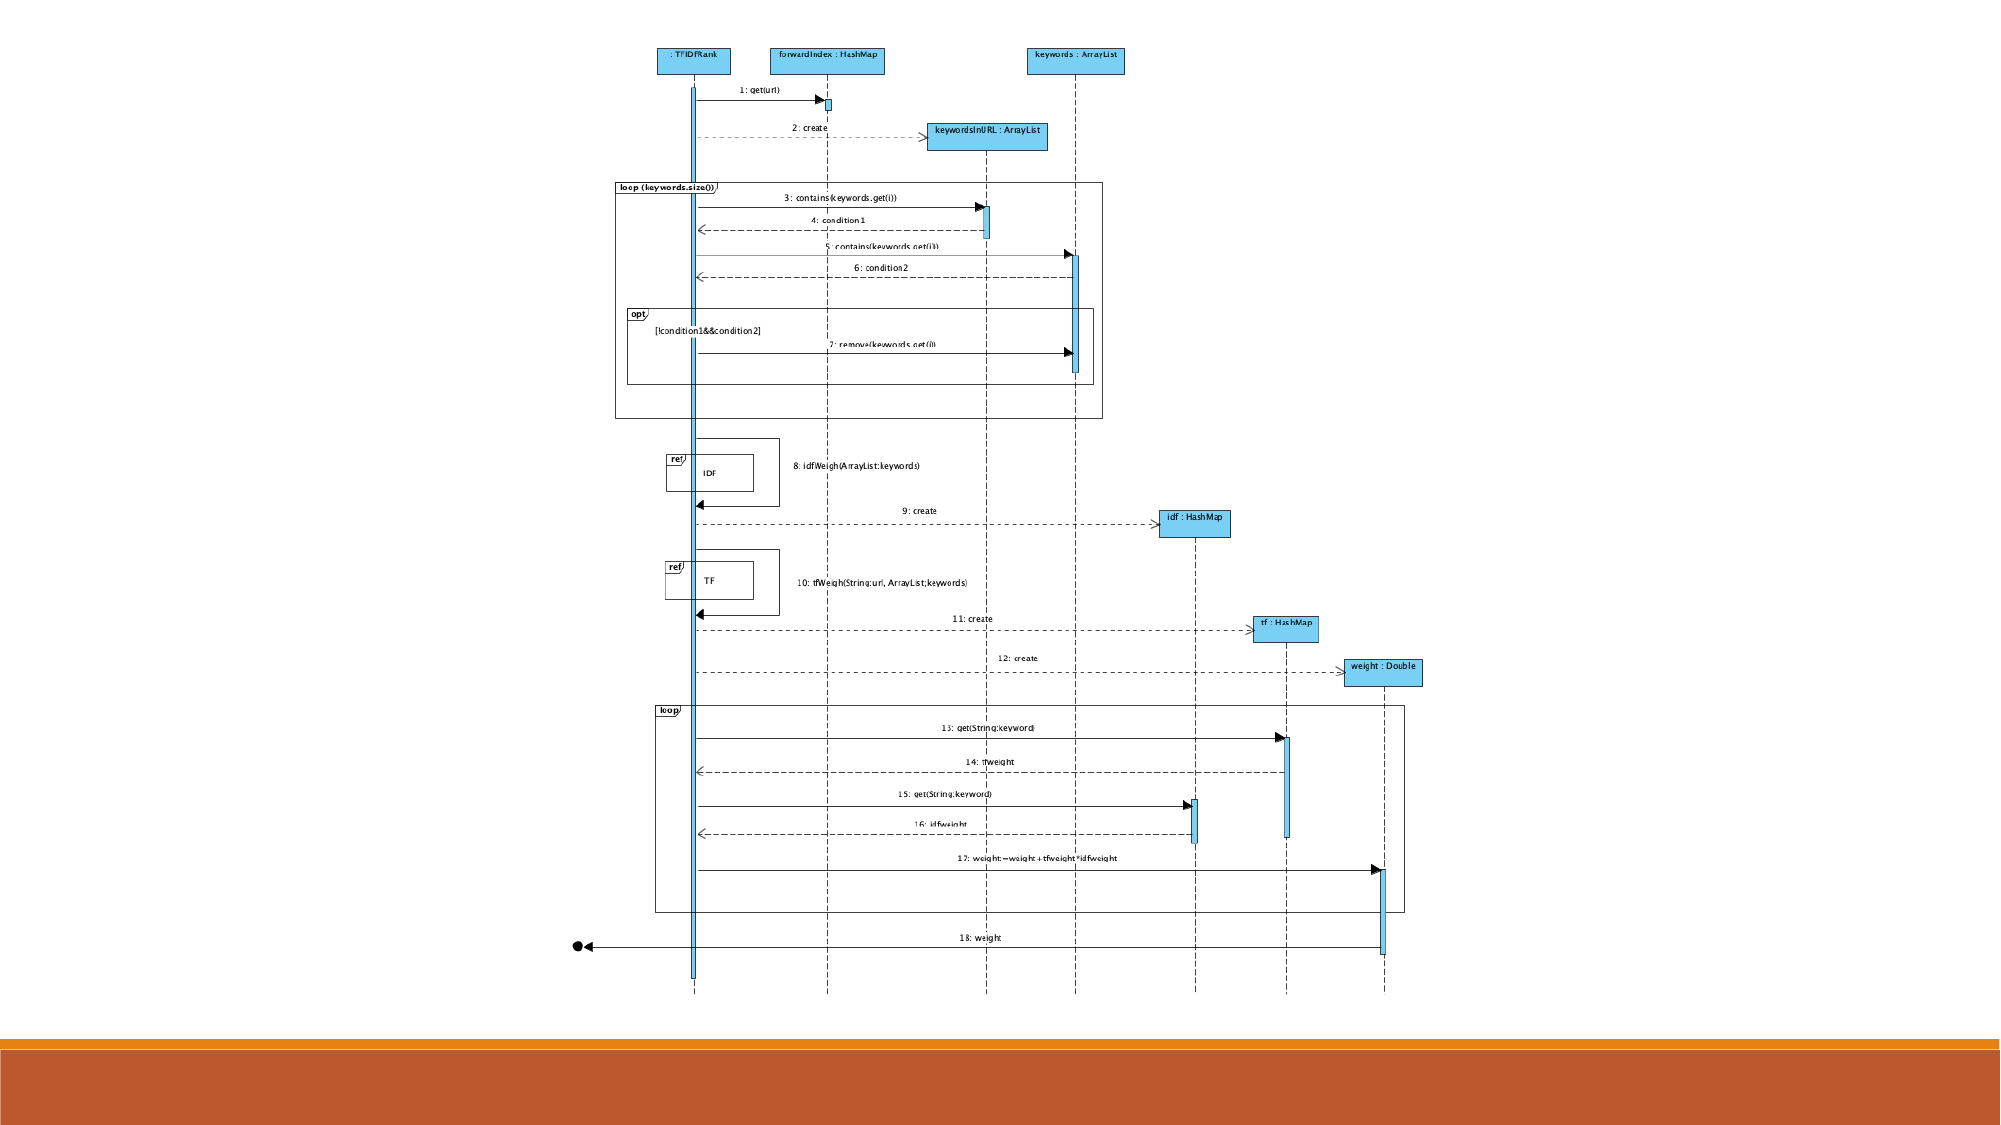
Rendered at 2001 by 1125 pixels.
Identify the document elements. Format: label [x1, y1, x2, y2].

picture [547, 36, 1453, 1011]
